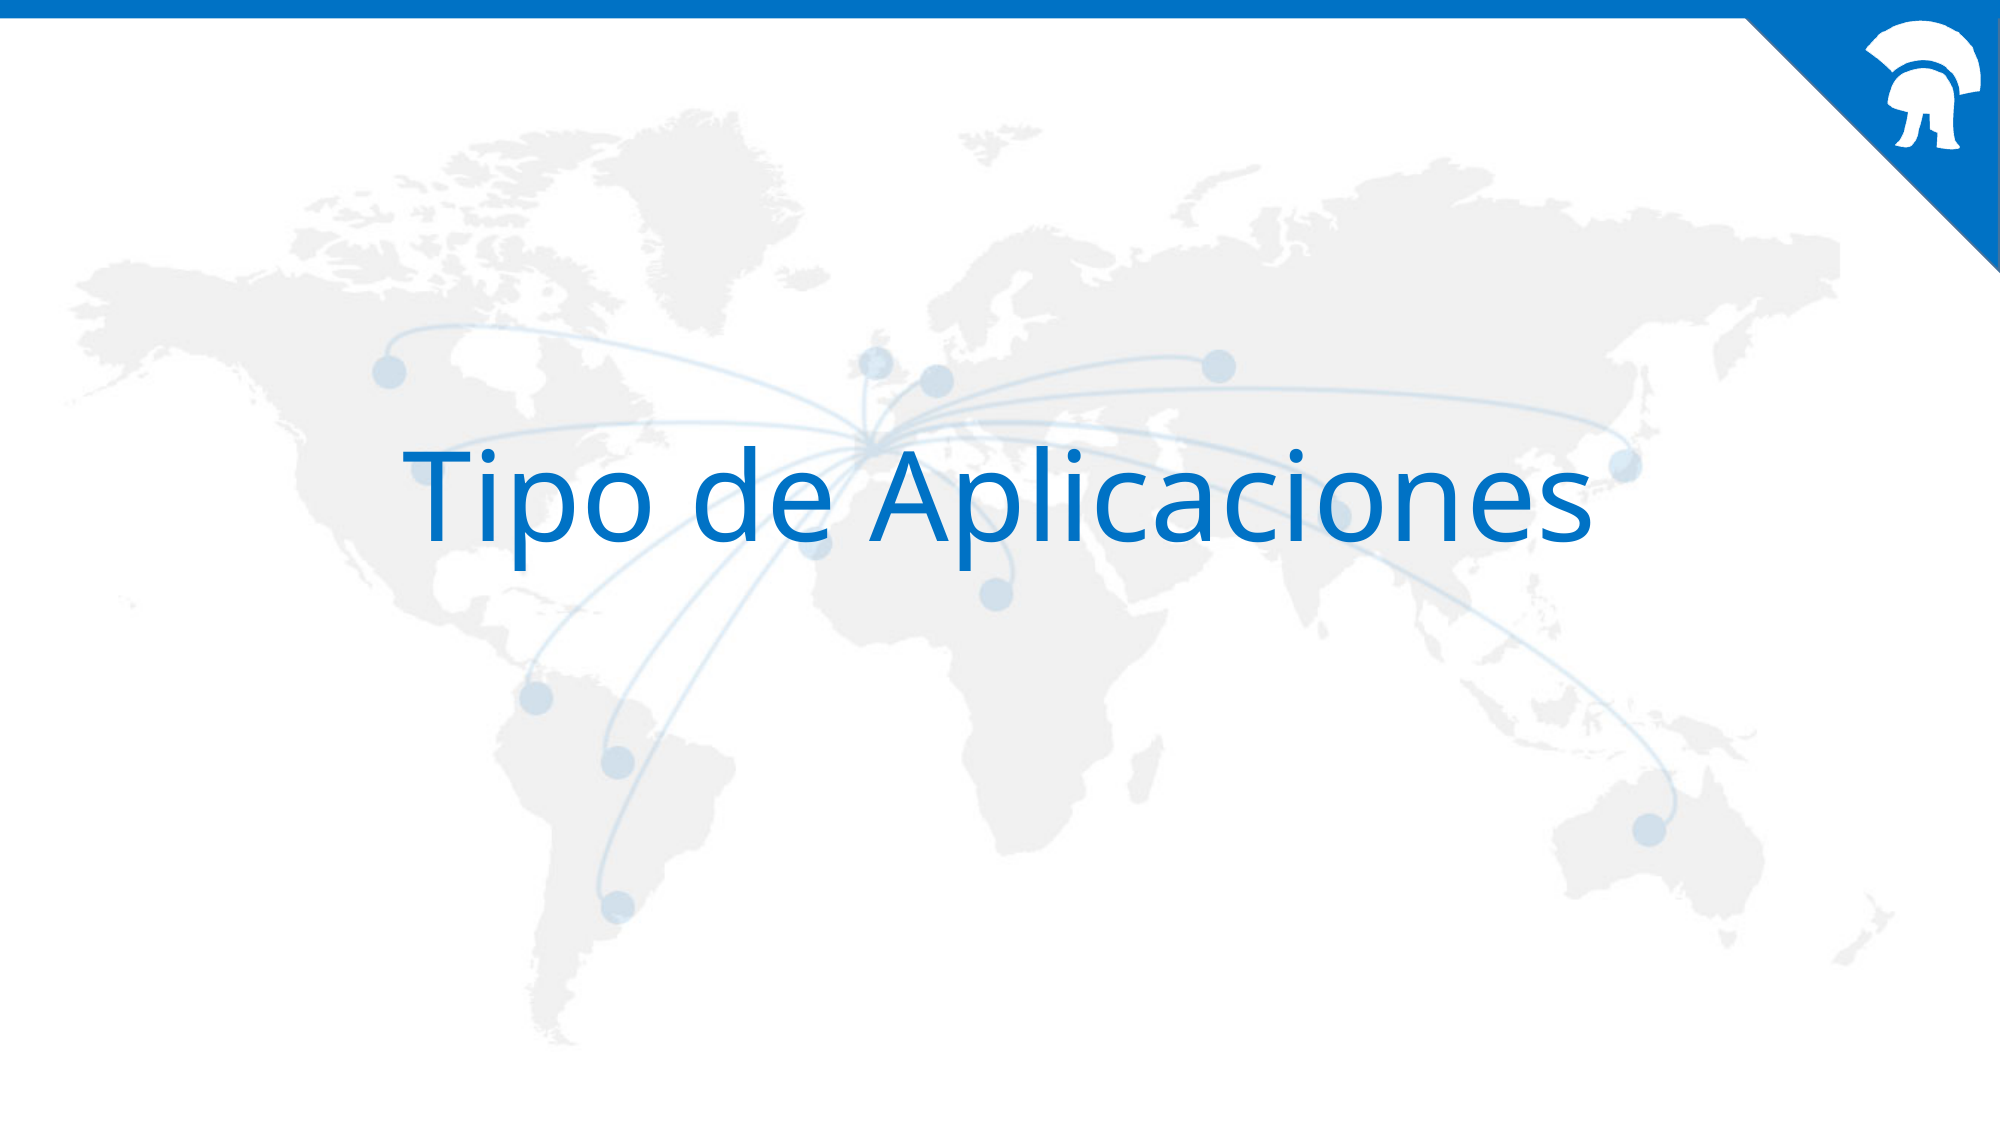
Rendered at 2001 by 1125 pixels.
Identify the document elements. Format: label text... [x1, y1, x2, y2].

picture [0, 0, 2001, 1125]
title Tipo de Aplicaciones [249, 184, 1750, 576]
